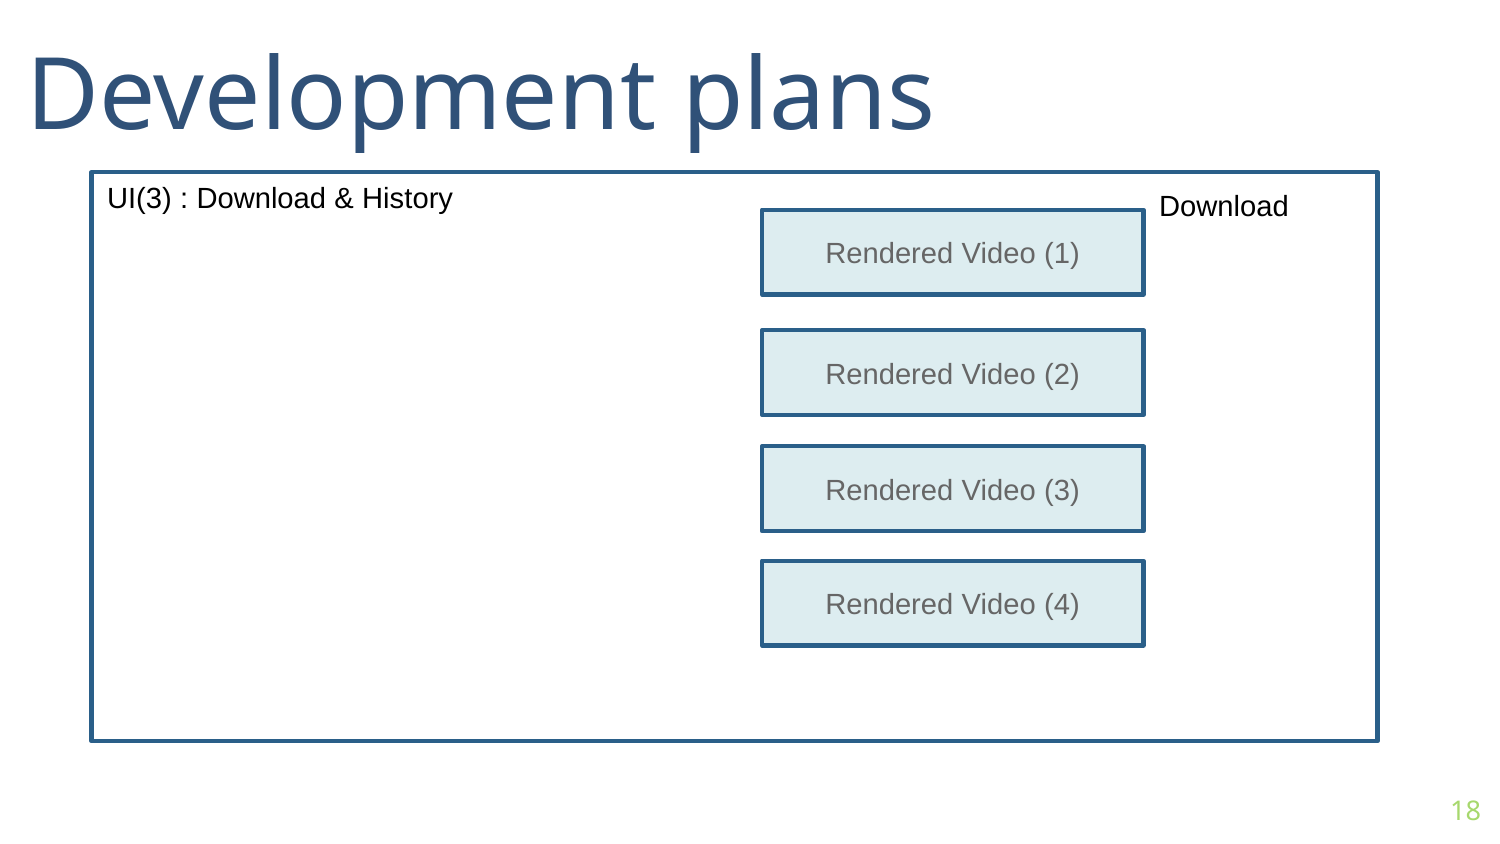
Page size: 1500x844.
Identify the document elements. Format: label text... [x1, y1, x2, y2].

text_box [91, 171, 1378, 742]
slide_number 18 [1391, 779, 1482, 844]
text_box Development plans [26, 8, 1060, 150]
